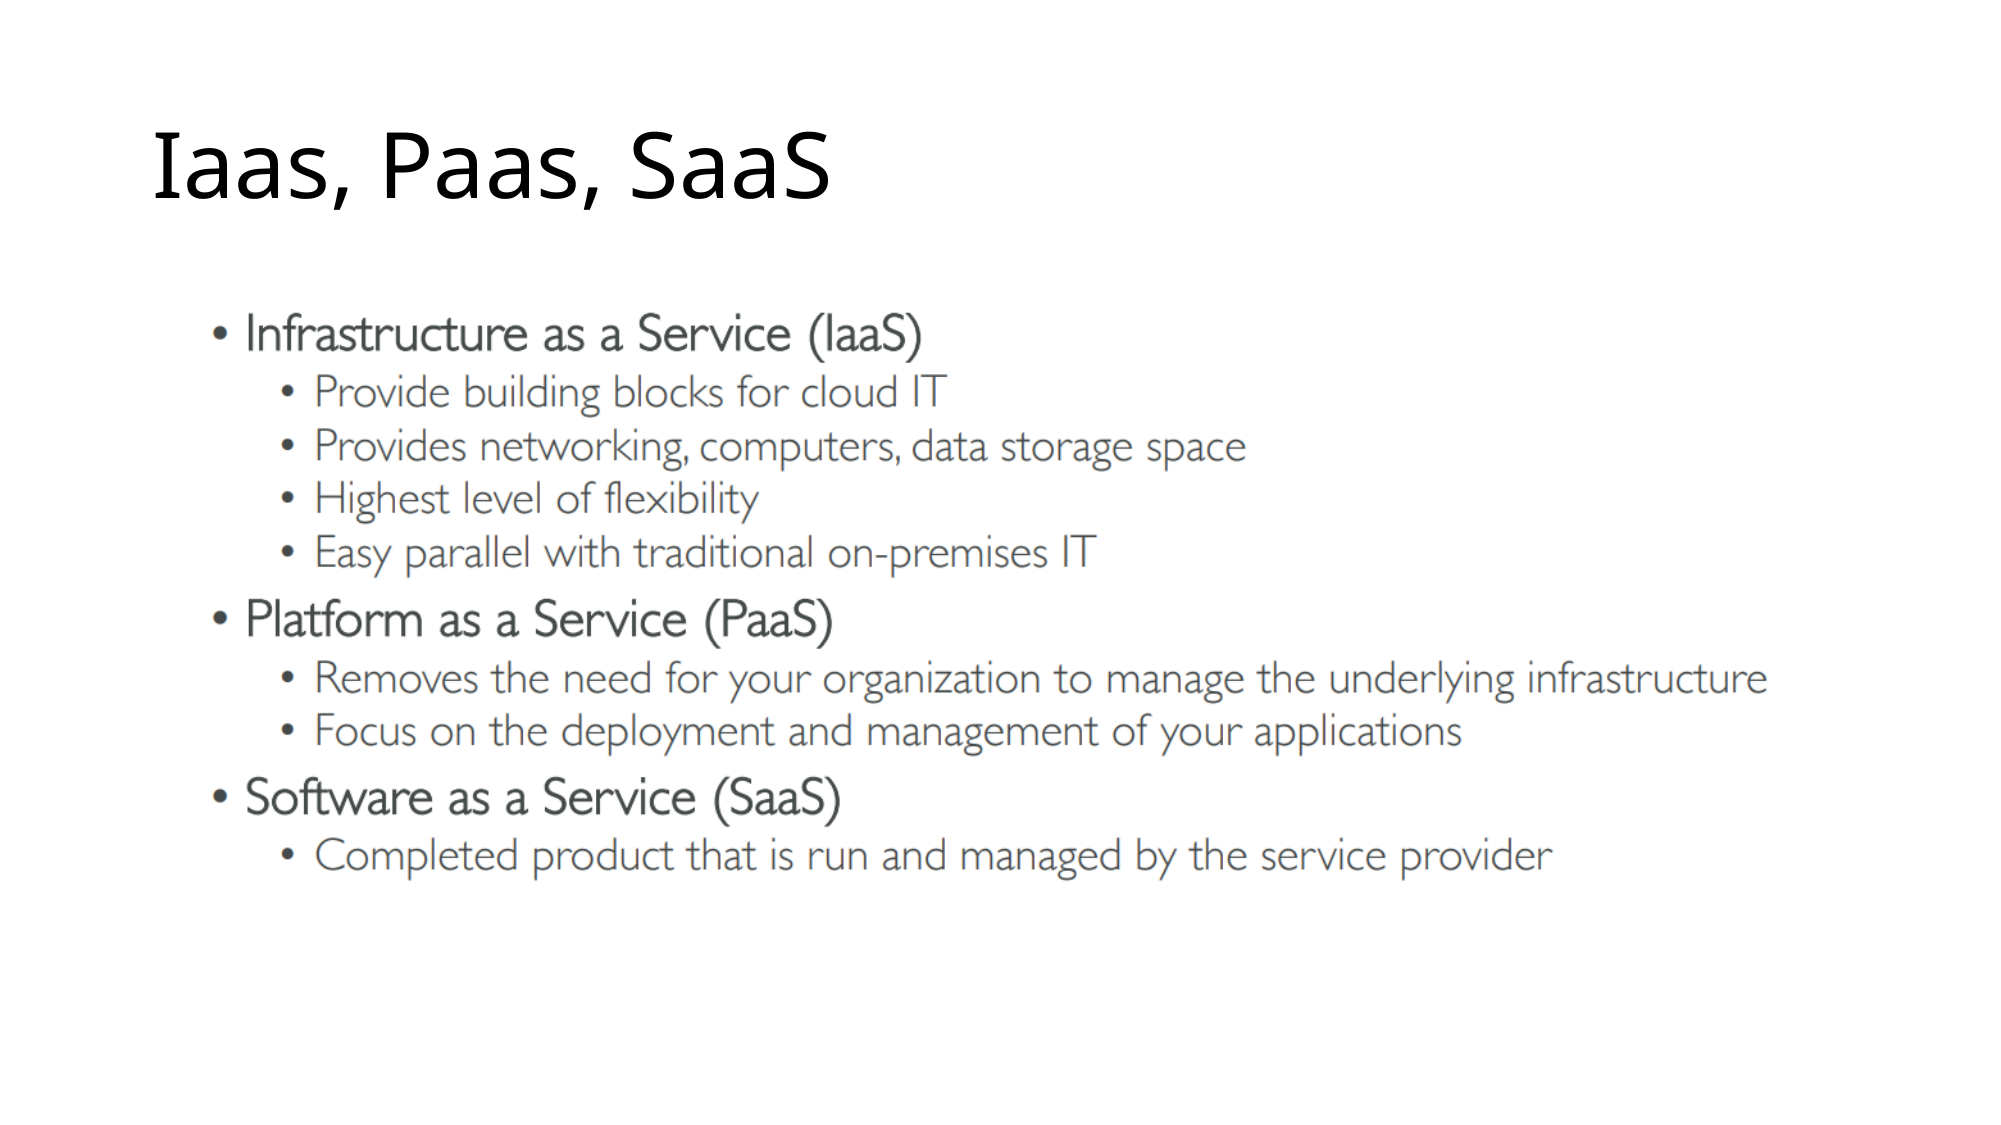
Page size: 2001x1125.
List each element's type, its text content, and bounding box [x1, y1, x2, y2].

picture [181, 277, 1819, 935]
title Iaas, Paas, SaaS [137, 59, 1863, 278]
